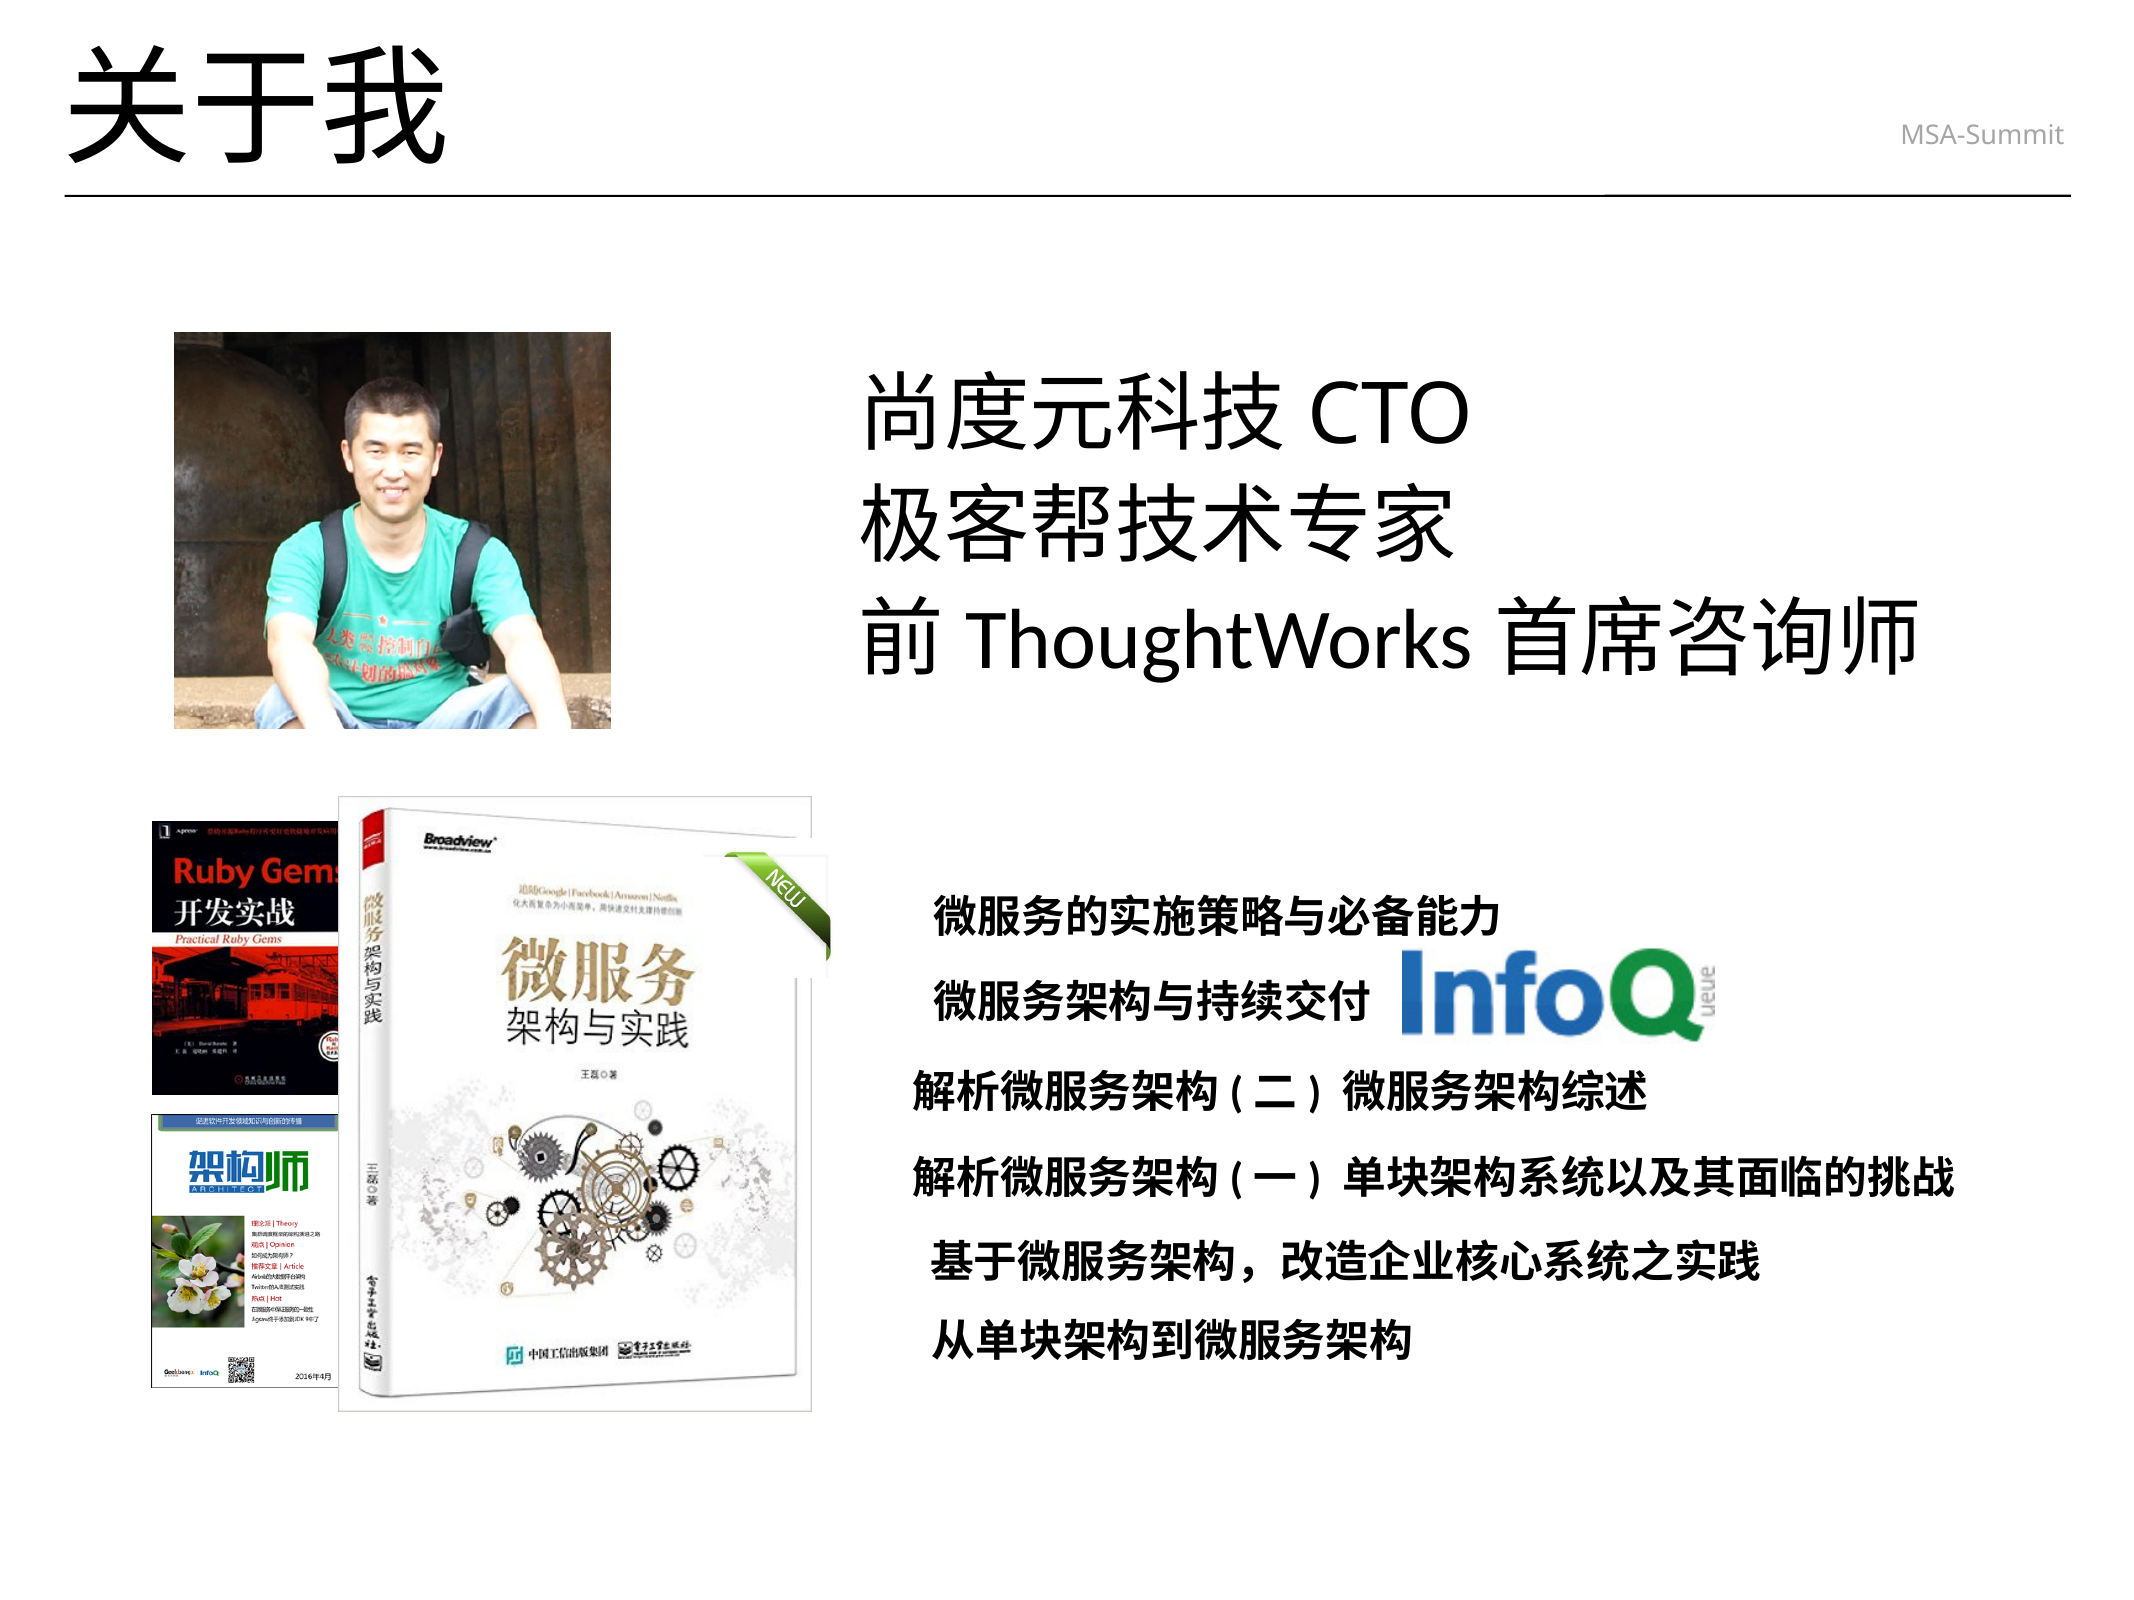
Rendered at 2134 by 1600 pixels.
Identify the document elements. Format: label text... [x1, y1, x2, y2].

picture [151, 1114, 338, 1388]
picture [152, 821, 338, 1095]
title 关于我 [61, 20, 2072, 183]
text_box 尚度元科技CTO 极客帮技术专家 前ThoughtWorks首席咨询师 [848, 336, 2074, 697]
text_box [338, 796, 844, 1412]
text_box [918, 877, 1946, 1368]
picture [174, 332, 611, 729]
